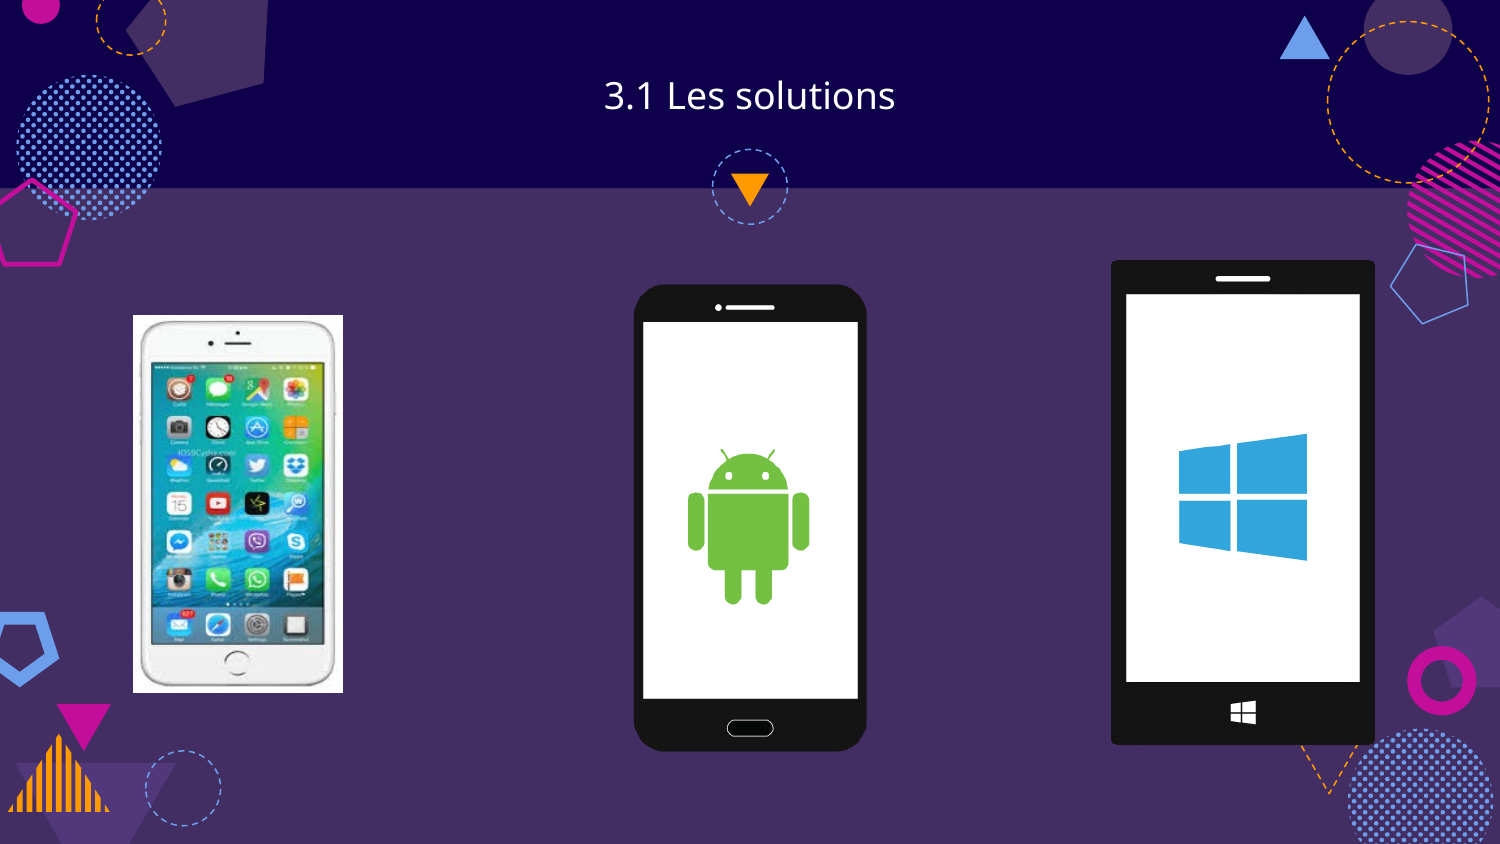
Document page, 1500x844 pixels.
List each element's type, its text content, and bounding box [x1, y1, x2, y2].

title 3.1 Les solutions [51, 26, 1449, 163]
picture [991, 255, 1491, 754]
picture [133, 315, 343, 694]
picture [530, 282, 970, 759]
